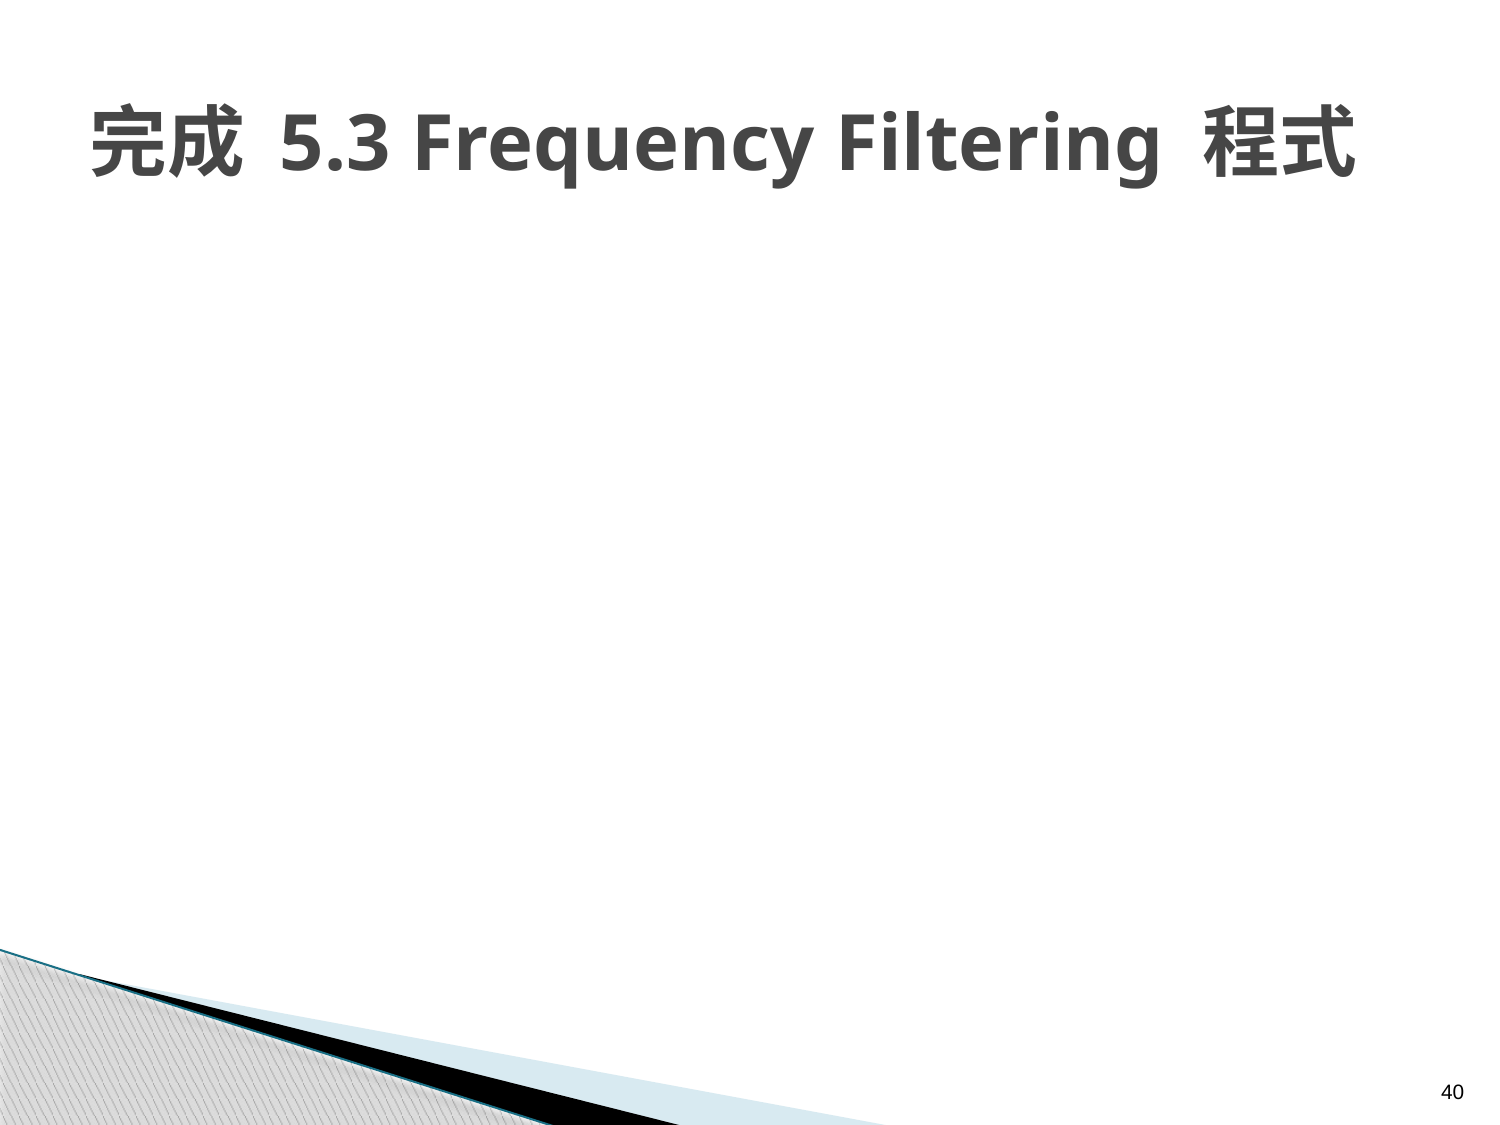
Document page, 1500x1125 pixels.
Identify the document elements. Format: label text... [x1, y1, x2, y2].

title 完成 5.3 Frequency Filtering 程式 [75, 45, 1425, 233]
slide_number 40 [1418, 1051, 1479, 1112]
